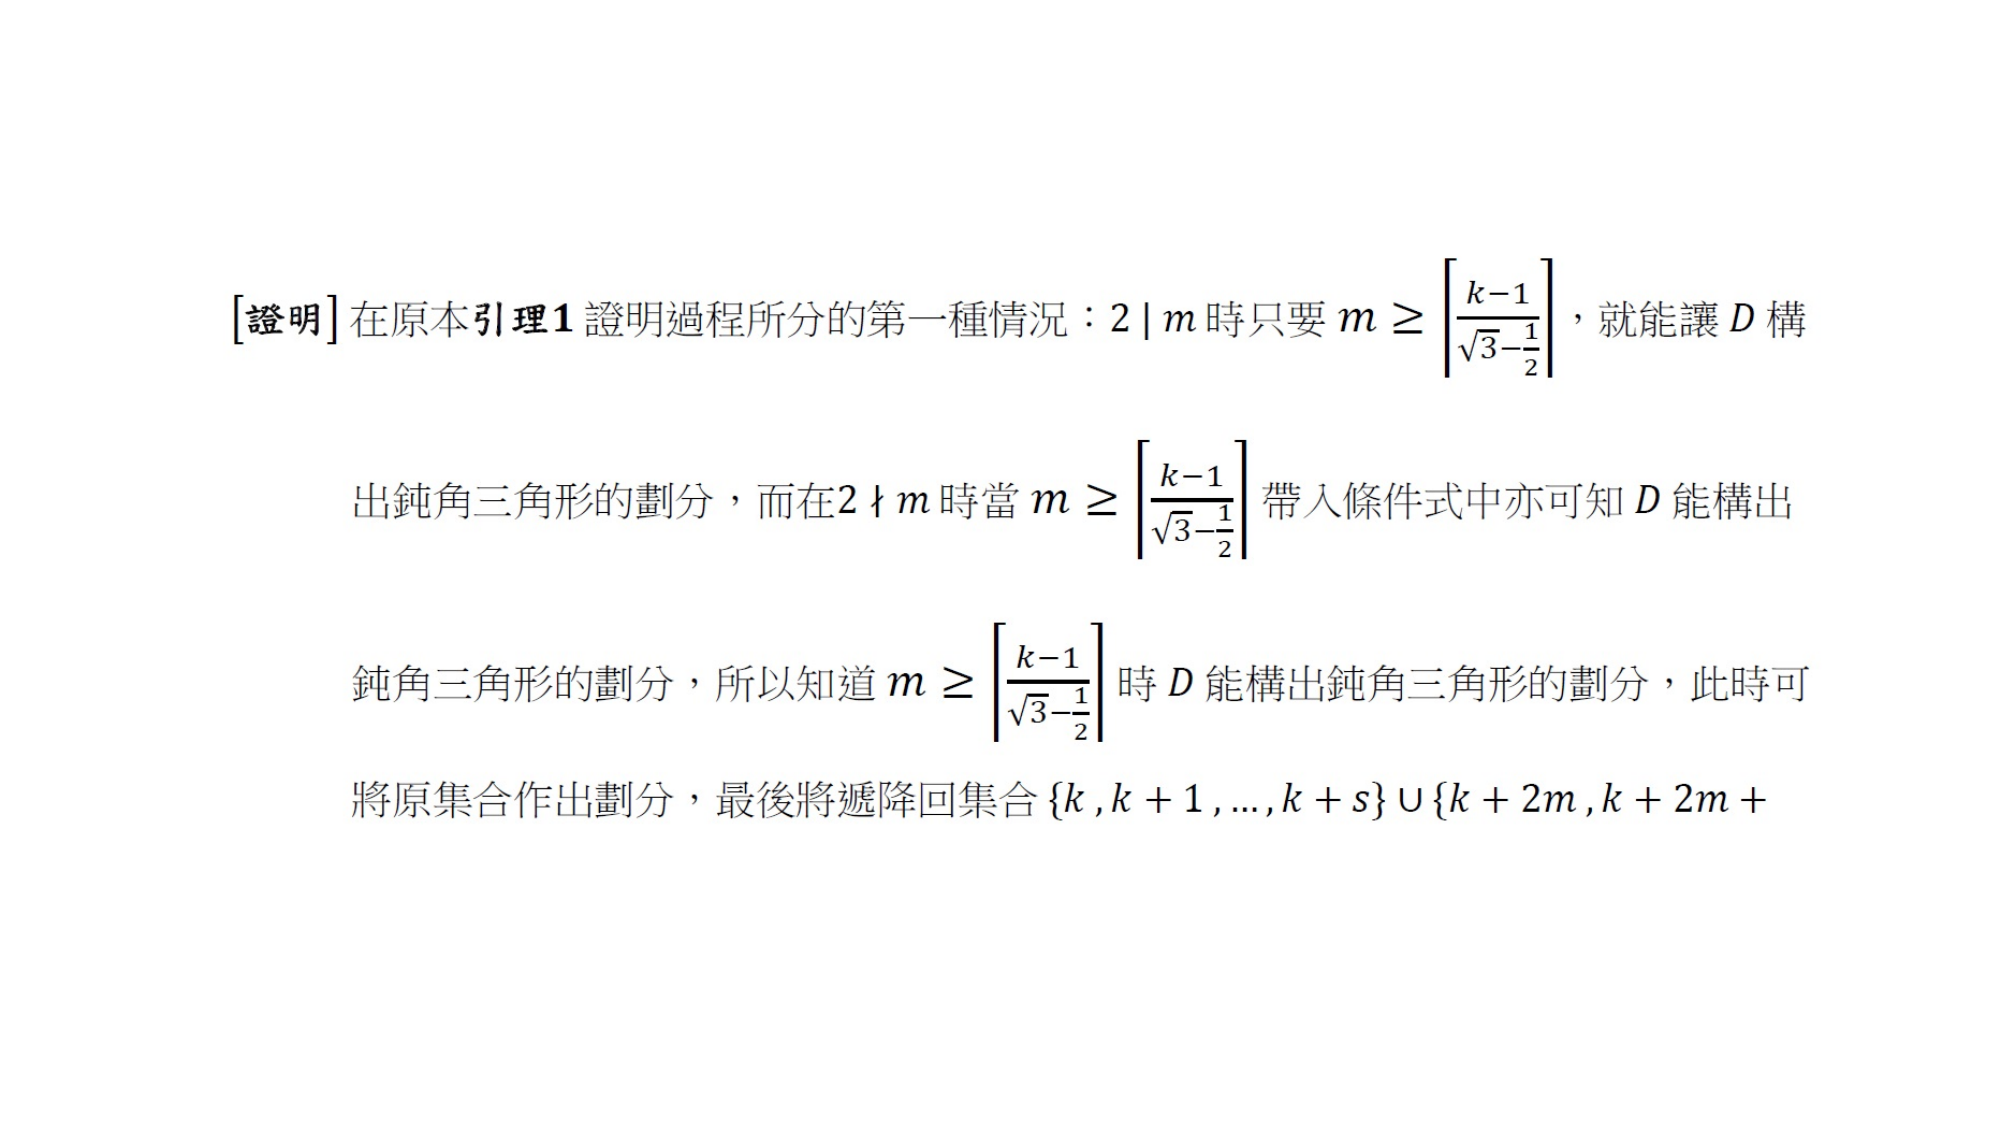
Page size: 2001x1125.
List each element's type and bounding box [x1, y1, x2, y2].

picture [0, 239, 2000, 886]
